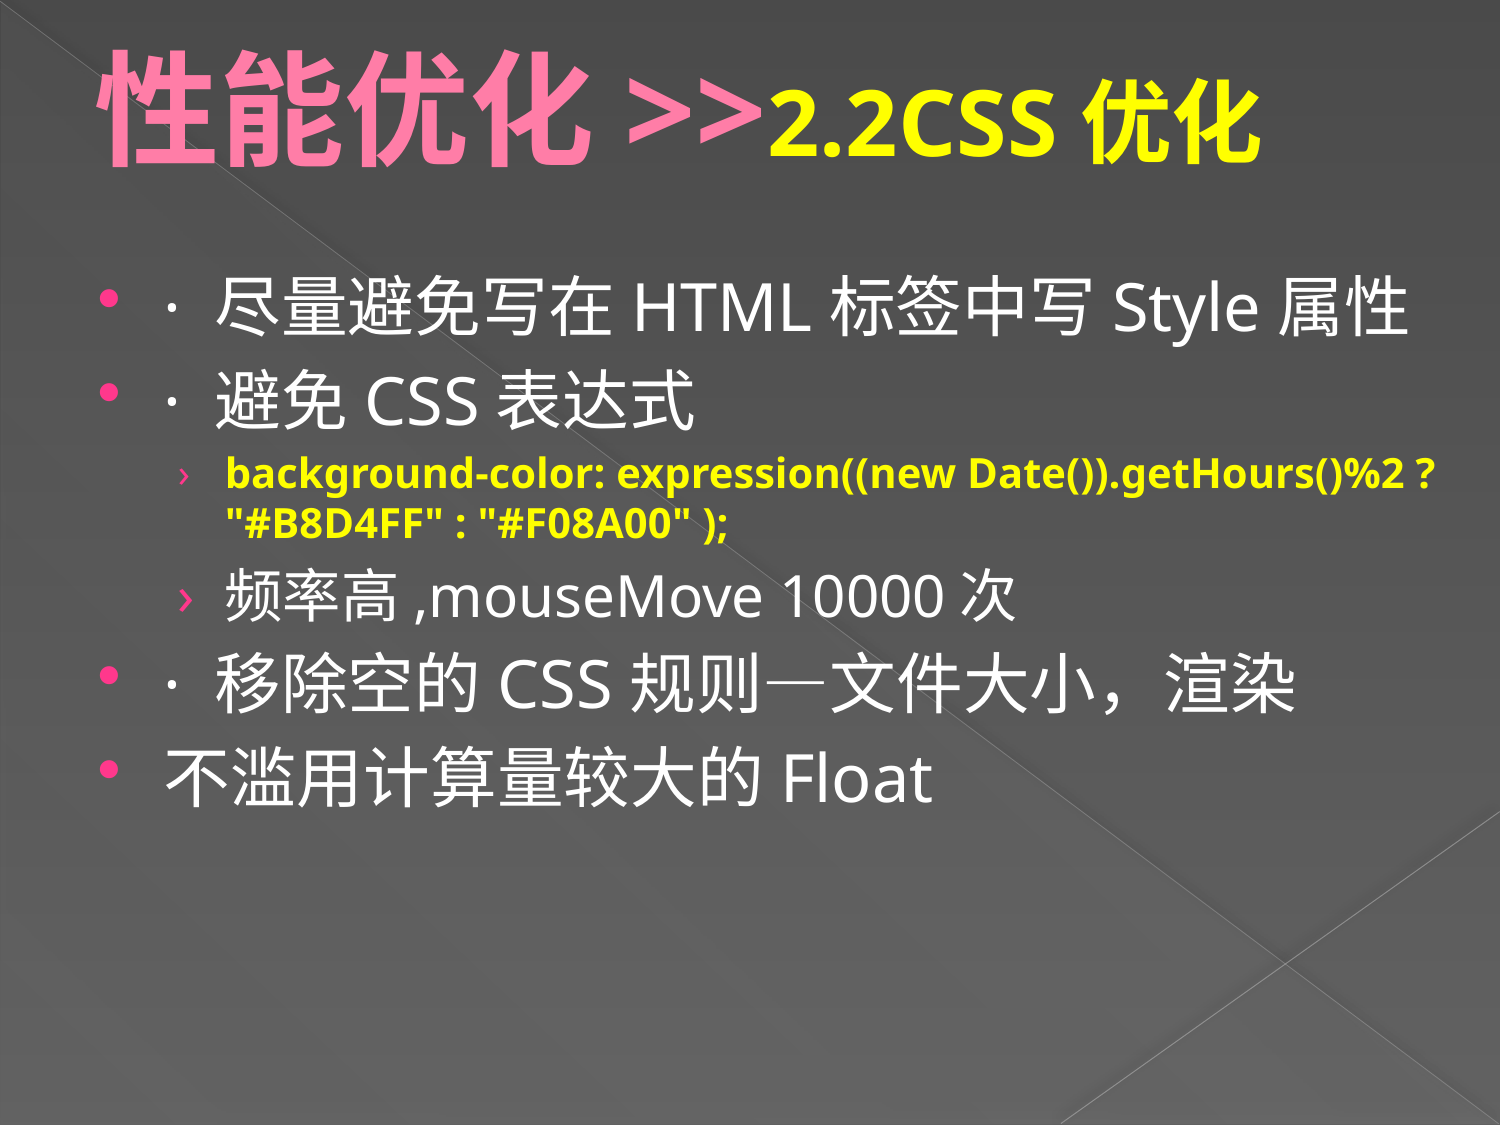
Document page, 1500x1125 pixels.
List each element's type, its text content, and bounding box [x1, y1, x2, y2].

text_box [81, 257, 1432, 390]
title 性能优化>>2.2CSS优化 [0, 0, 1425, 214]
list · 尽量避免写在HTML标签中写Style属性 · 避免CSS表达式 background-color: expression((new Date()).getHours()%2 ? "#B8D4FF" : "#F08A00" ); 频率高,mouseMove 10000次 · 移除空的CSS规则—文件大小，渲染 不滥用计算量较大的Float [75, 257, 1454, 1090]
